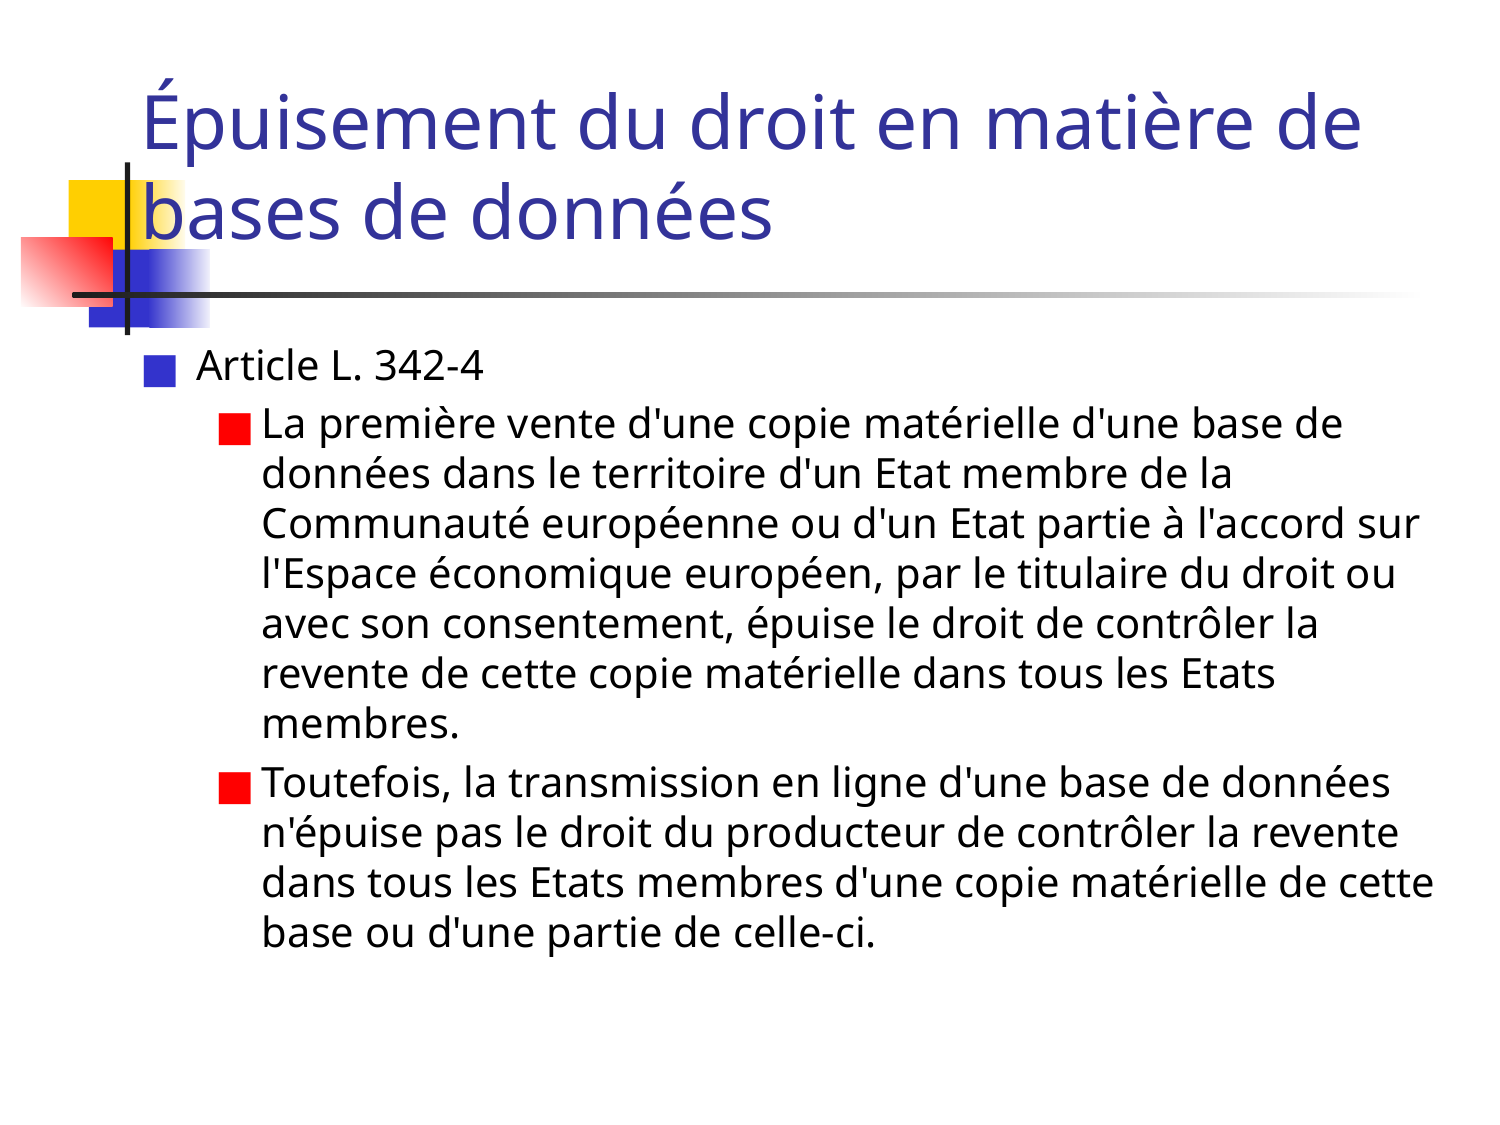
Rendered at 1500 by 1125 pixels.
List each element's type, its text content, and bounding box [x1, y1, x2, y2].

list Article L. 342-4 La première vente d'une copie matérielle d'une base de données dans le territoire d'un Etat membre de la Communauté européenne ou d'un Etat partie à l'accord sur l'Espace économique européen, par le titulaire du droit ou avec son consentement, épuise le droit de contrôler la revente de cette copie matérielle dans tous les Etats membres. Toutefois, la transmission en ligne d'une base de données n'épuise pas le droit du producteur de contrôler la revente dans tous les Etats membres d'une copie matérielle de cette base ou d'une partie de celle-ci. [125, 331, 1469, 1006]
title Épuisement du droit en matière de bases de données [125, 75, 1443, 263]
